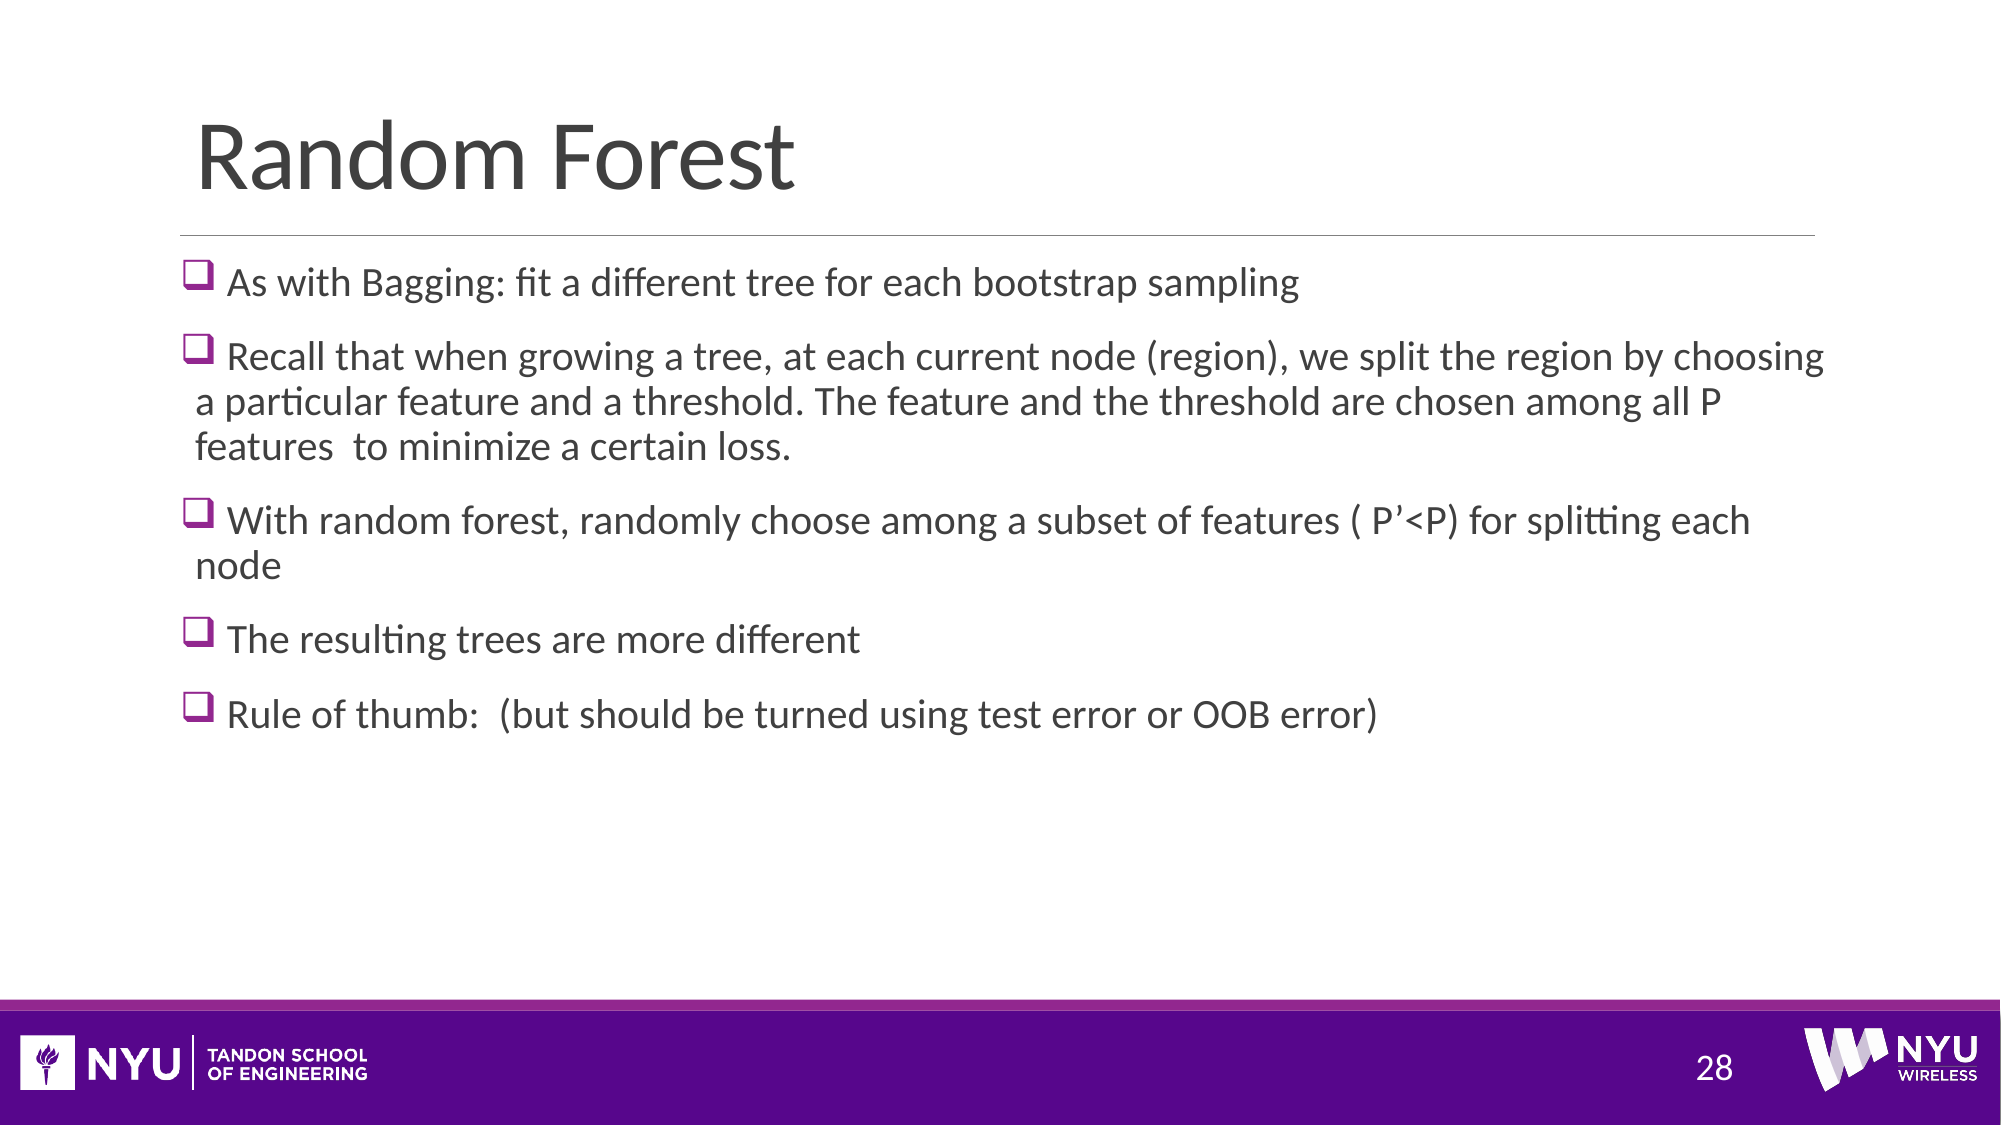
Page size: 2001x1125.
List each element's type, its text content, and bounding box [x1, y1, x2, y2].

slide_number 28 [1533, 1035, 1749, 1096]
title Random Forest [180, 47, 1830, 218]
